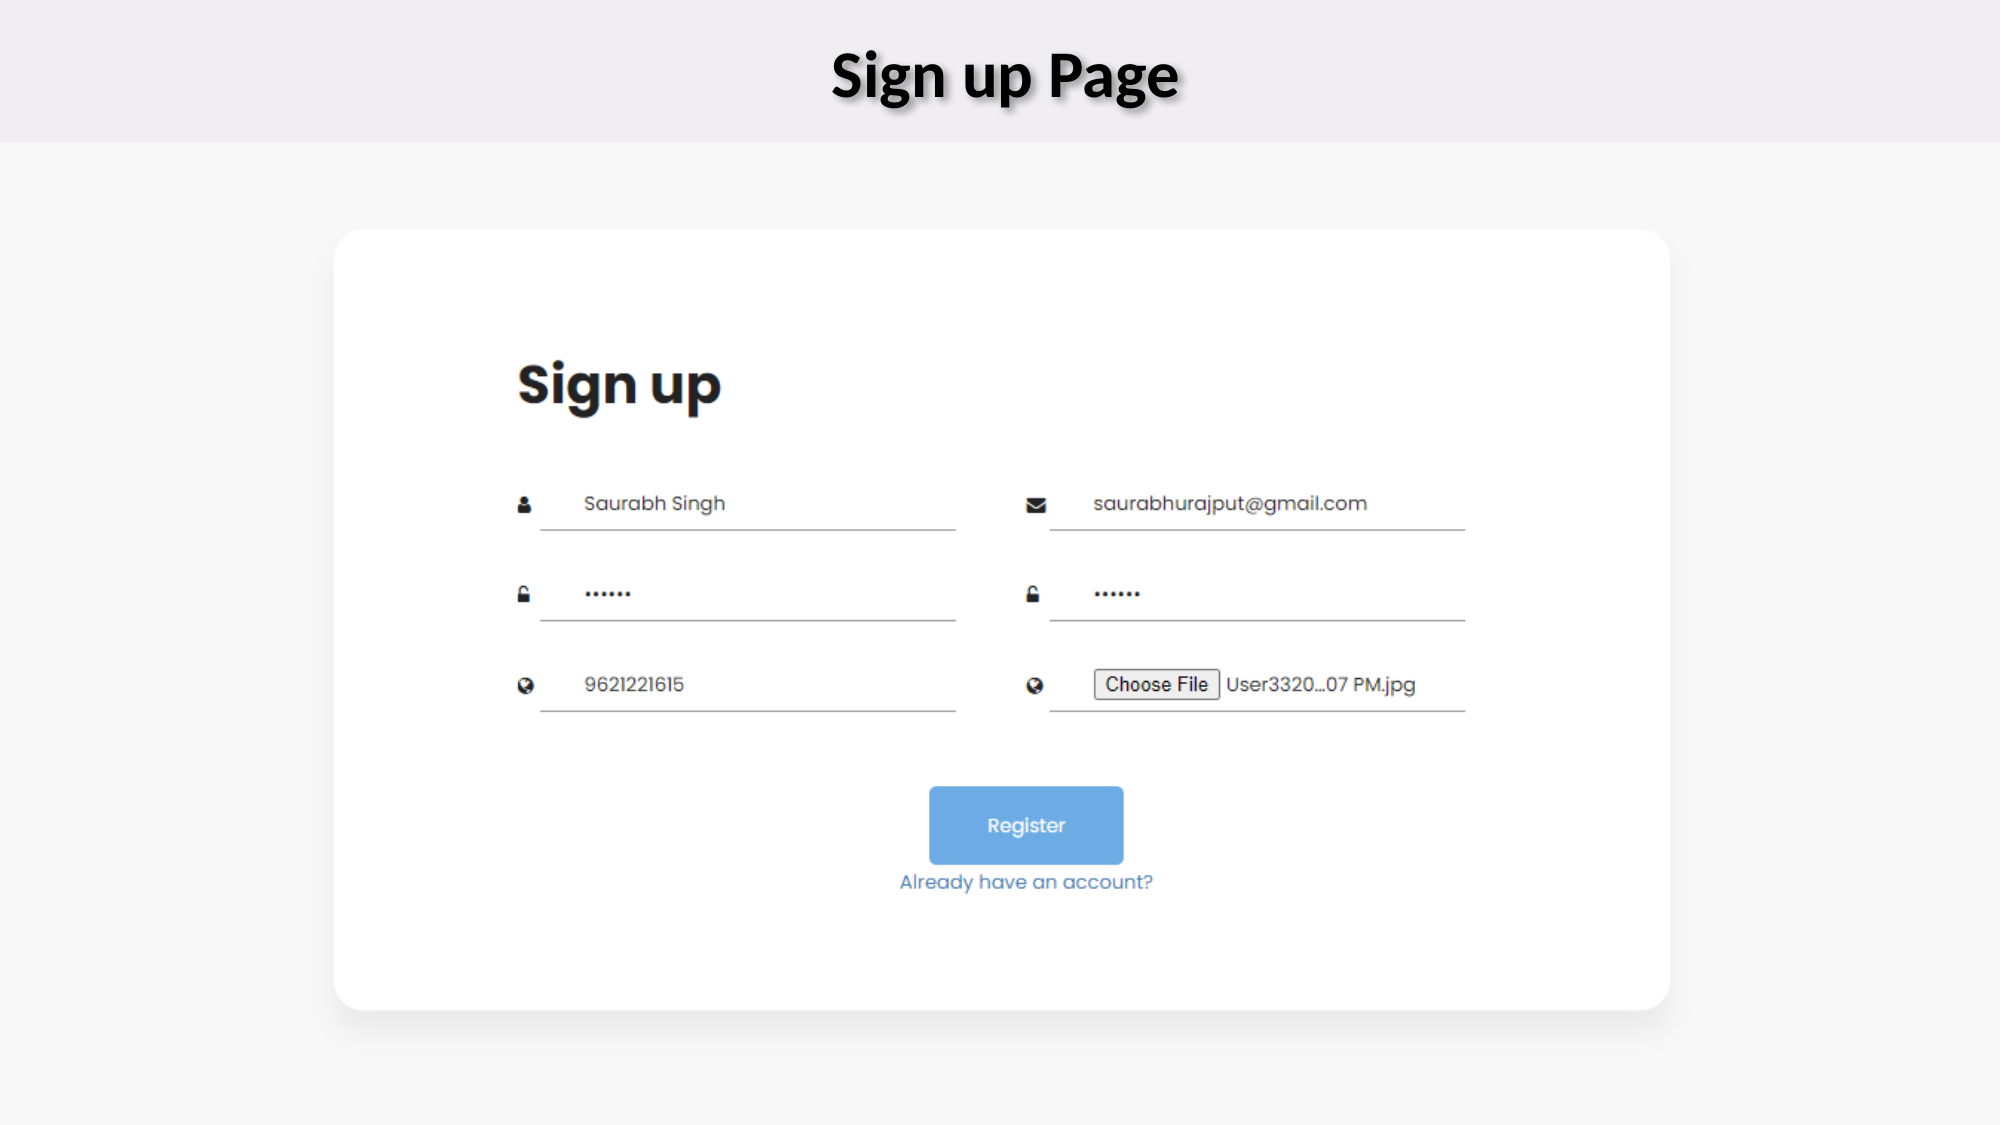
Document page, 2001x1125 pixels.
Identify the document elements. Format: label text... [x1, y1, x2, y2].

text_box Sign up Page [817, 23, 1364, 119]
picture [0, 141, 2000, 1125]
